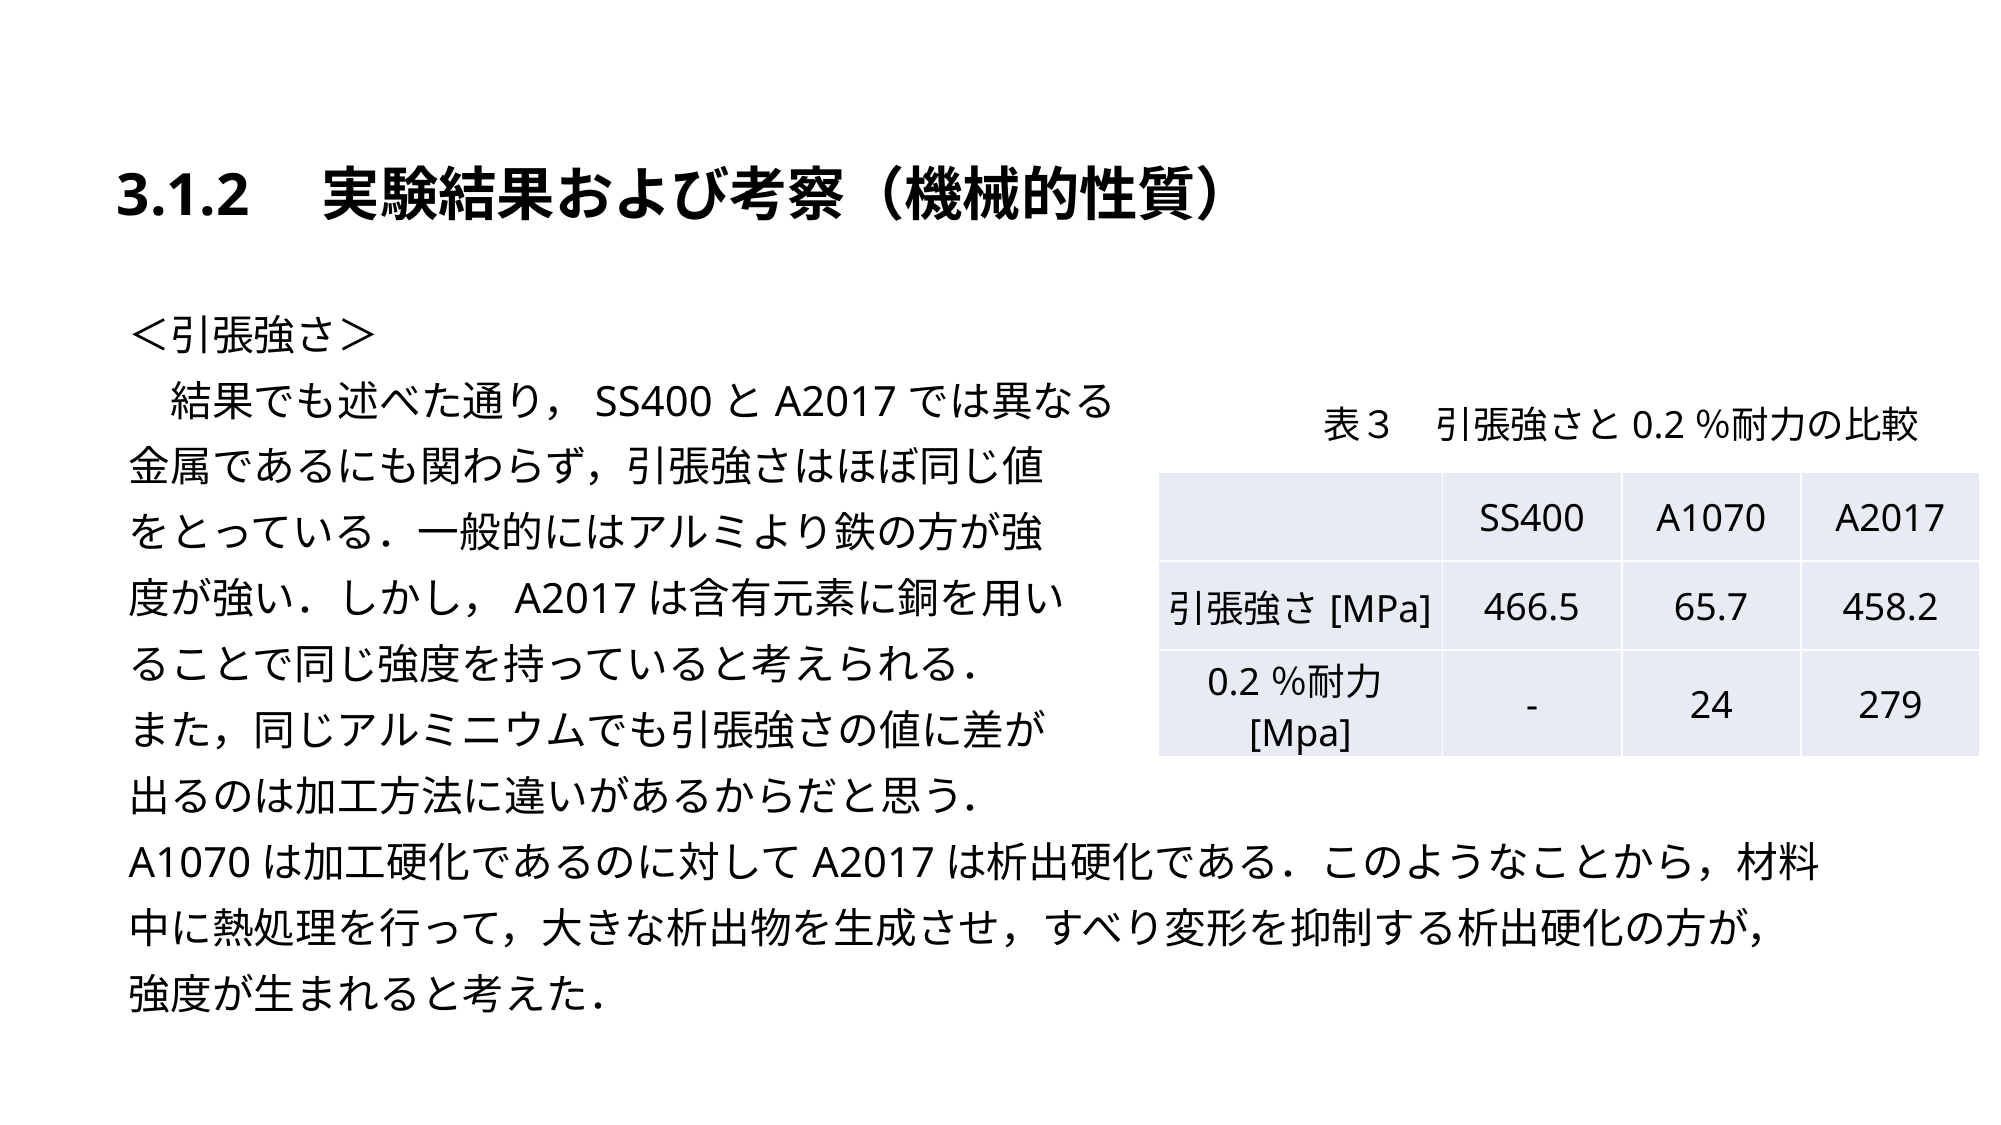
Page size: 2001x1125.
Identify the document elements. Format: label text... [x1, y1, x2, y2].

text_box 表３ 引張強さと0.2％耐力の比較 [1308, 393, 1934, 454]
table_cell 引張強さ[MPa] [1159, 562, 1442, 649]
table_header A2017 [1802, 473, 1979, 560]
table_header A1070 [1623, 473, 1800, 560]
table_header [1159, 473, 1442, 560]
table_cell - [1443, 651, 1621, 756]
table_cell 24 [1623, 651, 1800, 756]
table_cell 279 [1802, 651, 1979, 756]
table_cell 458.2 [1802, 562, 1979, 649]
table_header SS400 [1443, 473, 1621, 560]
list ＜引張強さ＞ 結果でも述べた通り，SS400とA2017では異なる 金属であるにも関わらず，引張強さはほぼ同じ値 をとっている．一般的にはアルミより鉄の方が強 度が強い．しかし，A2017は含有元素に銅を用い ることで同じ強度を持っていると考えられる． また，同じアルミニウムでも引張強さの値に差が 出るのは加工方法に違いがあるからだと思う． A1070は加工硬化であるのに対してA2017は析出硬化である．このようなことから，材料 中に熱処理を行って，大きな析出物を生成させ，すべり変形を抑制する析出硬化の方が， 強度が生まれると考えた． [113, 235, 1839, 1093]
table_cell 466.5 [1443, 562, 1621, 649]
table_cell 0.2％耐力[Mpa] [1159, 651, 1442, 756]
table_cell 65.7 [1623, 562, 1800, 649]
text_box 3.1.2 実験結果および考察（機械的性質） [102, 149, 1269, 235]
